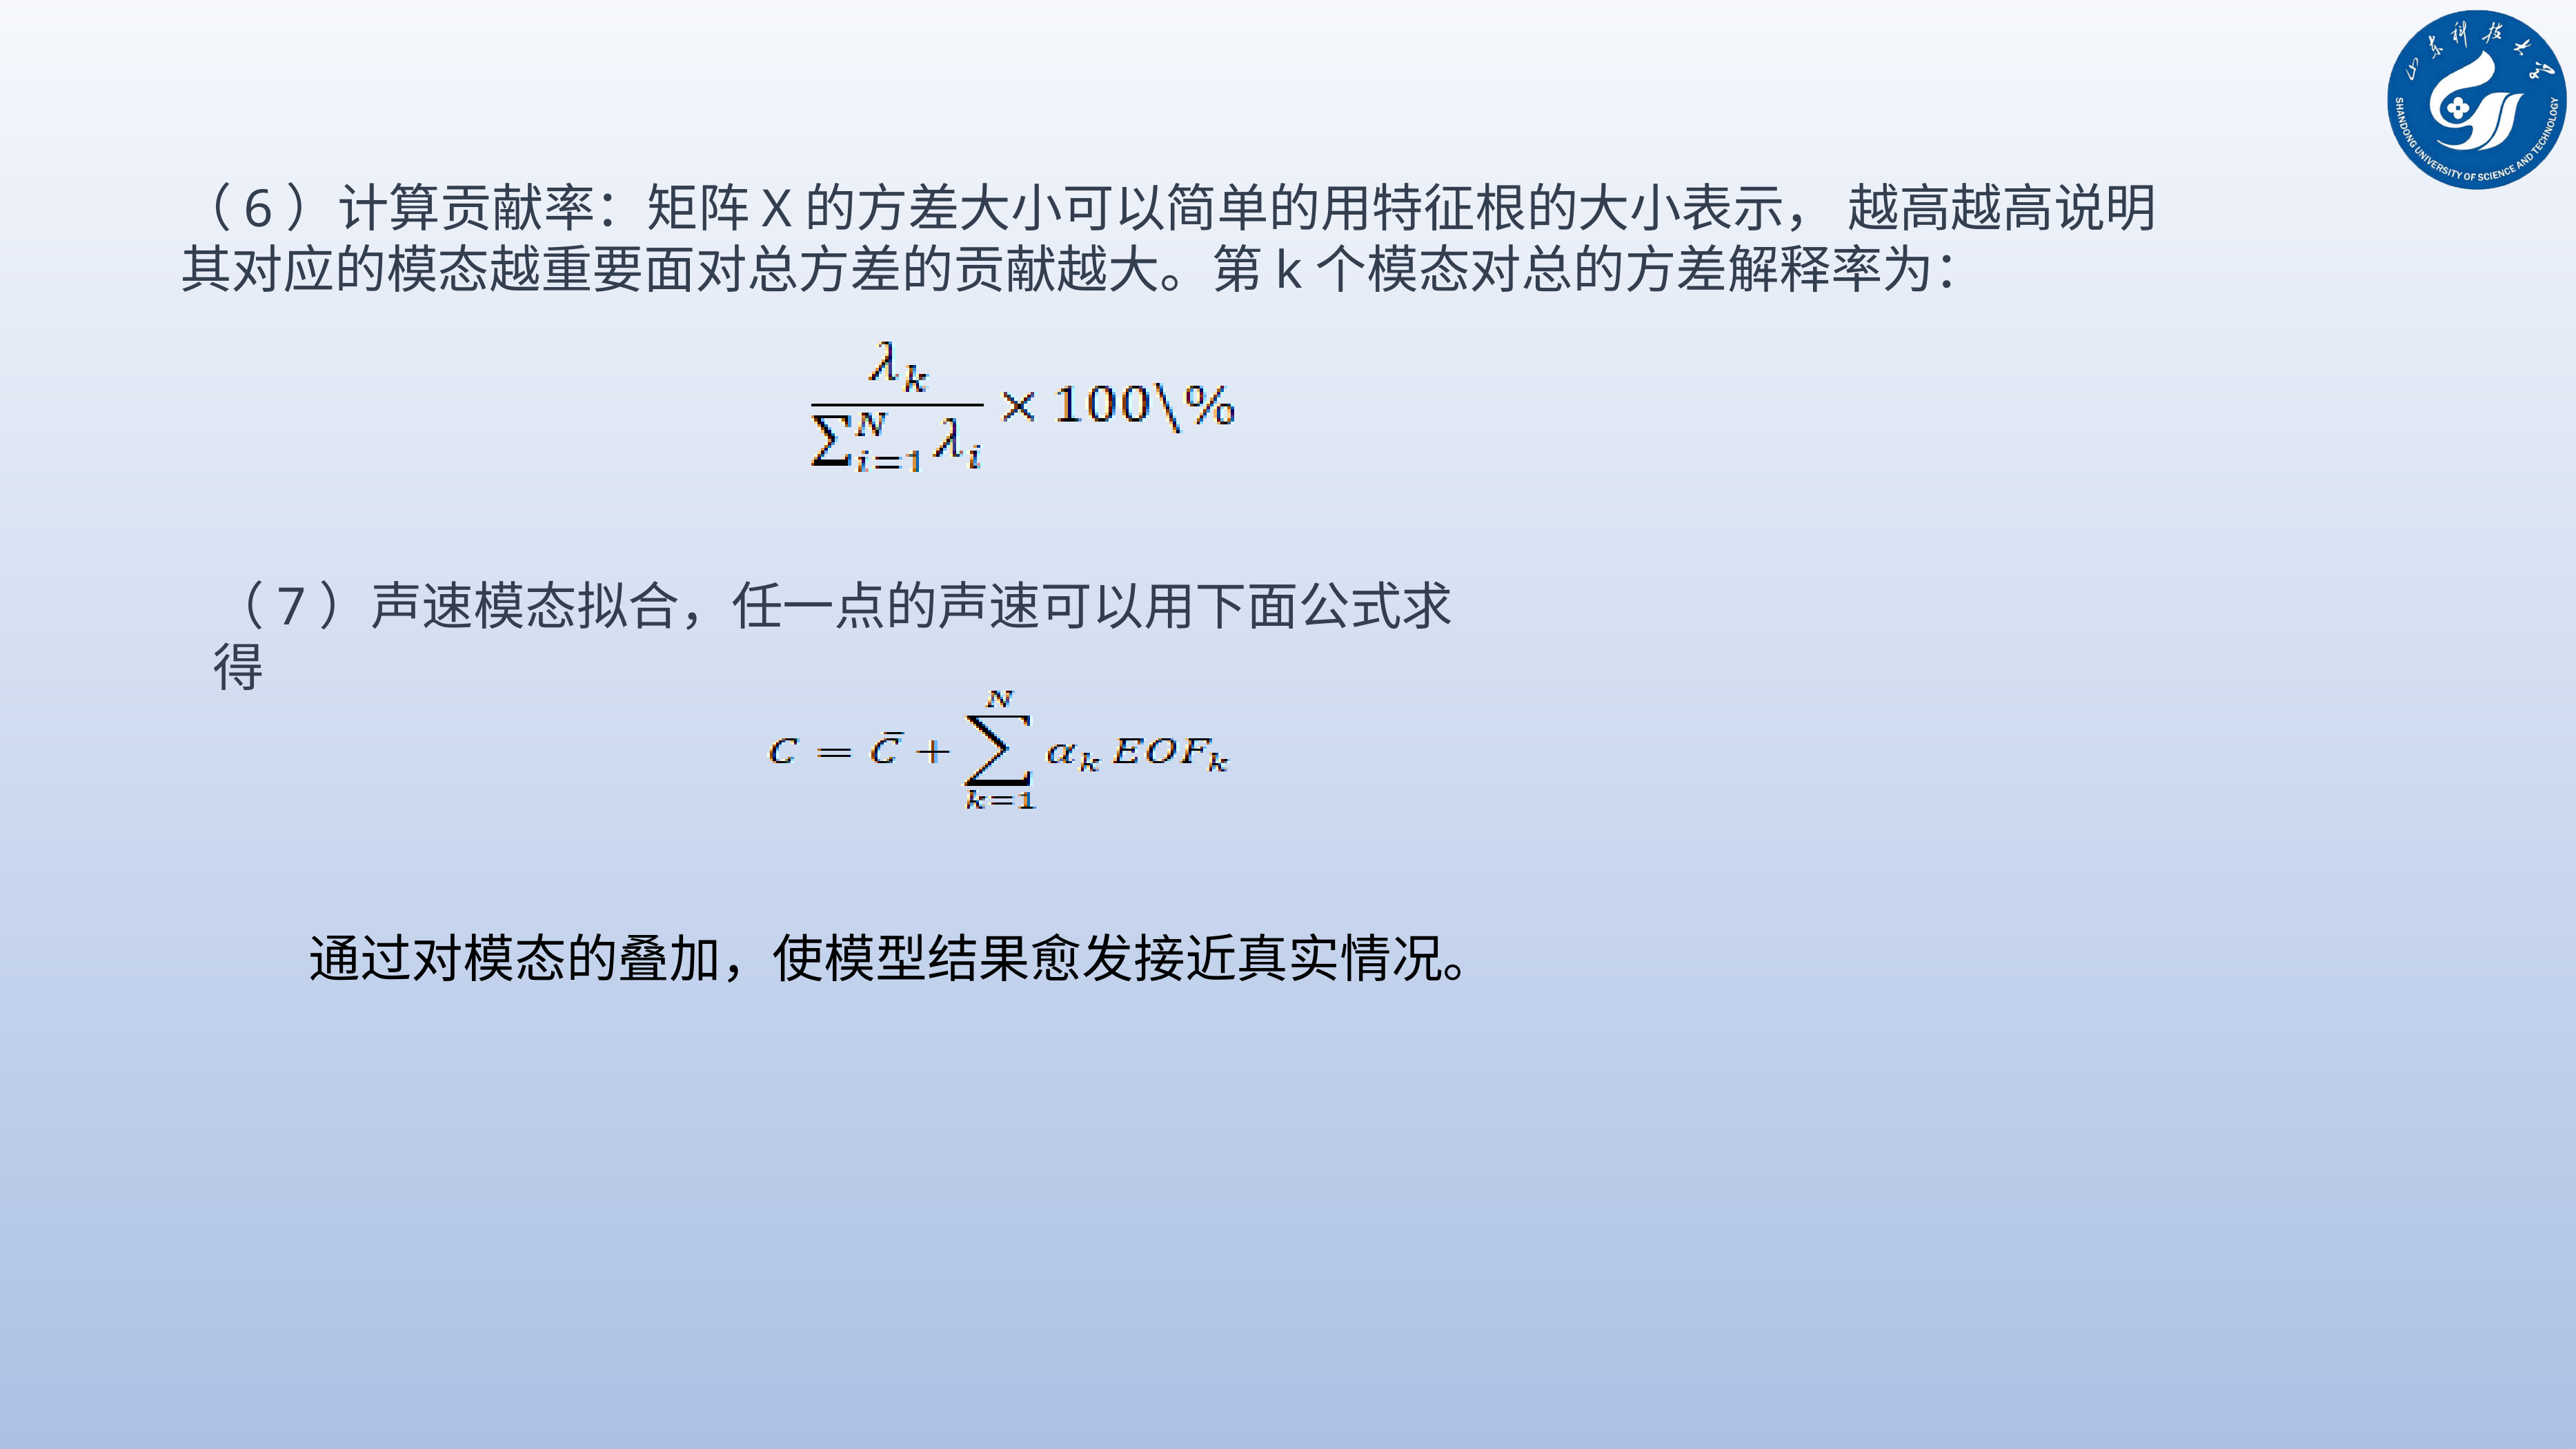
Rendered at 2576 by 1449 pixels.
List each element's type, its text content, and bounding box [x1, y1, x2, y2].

text_box （7）声速模态拟合，任一点的声速可以用下面公式求得 [203, 567, 1491, 702]
picture [811, 339, 1234, 472]
picture [2377, 1, 2576, 199]
text_box 通过对模态的叠加，使模型结果愈发接近真实情况。 [298, 920, 1587, 993]
picture [767, 687, 1233, 809]
text_box （6）计算贡献率：矩阵X的方差大小可以简单的用特征根的大小表示， 越高越高说明其对应的模态越重要面对总方差的贡献越大。第k个模态对总的方差解释率为： [170, 169, 2195, 304]
